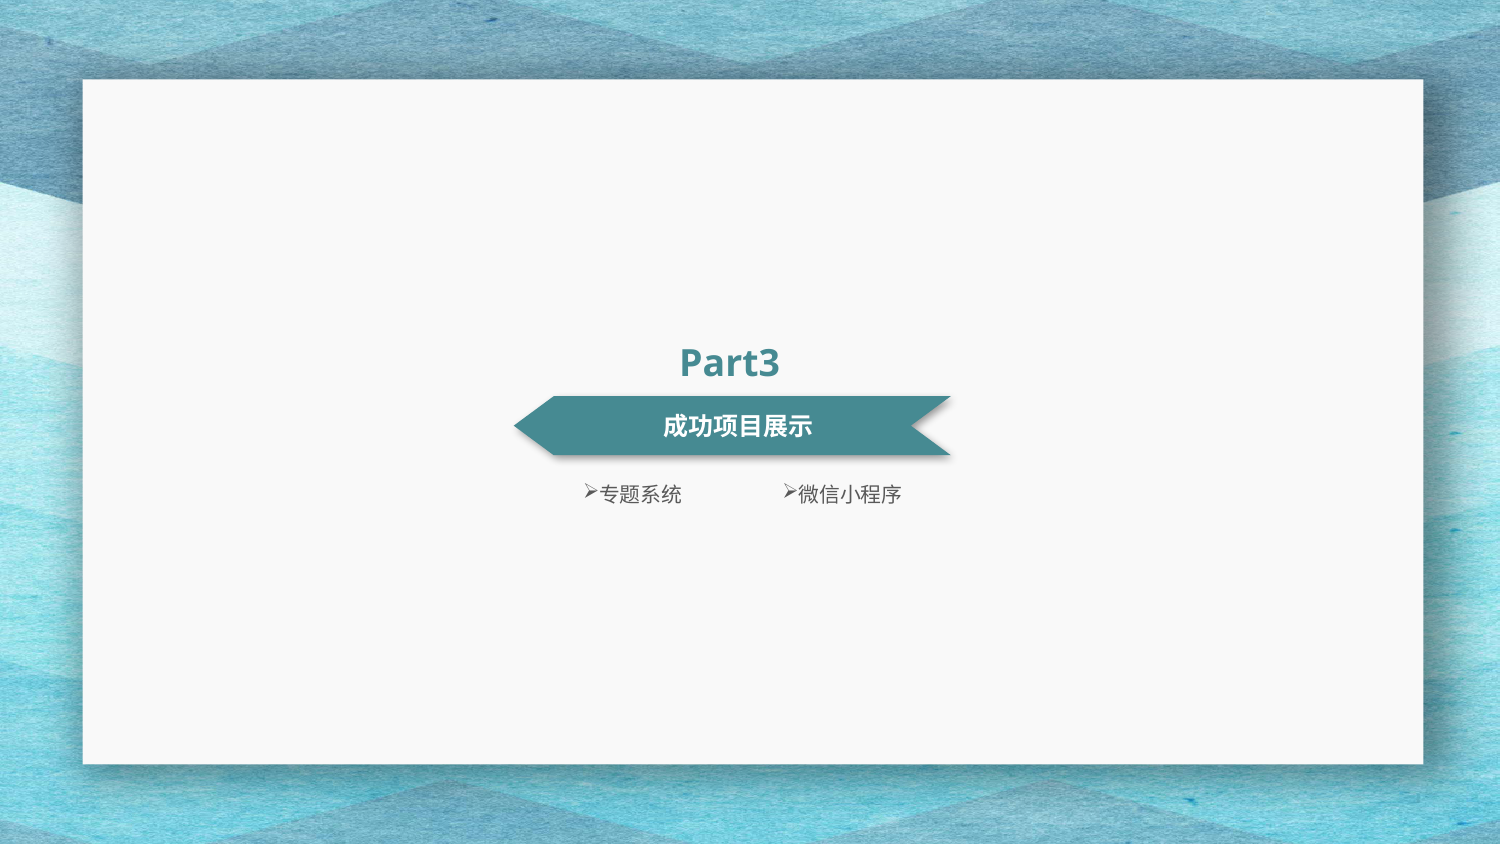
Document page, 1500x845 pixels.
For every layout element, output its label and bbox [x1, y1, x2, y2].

picture [0, 0, 1500, 844]
text_box [513, 395, 952, 456]
